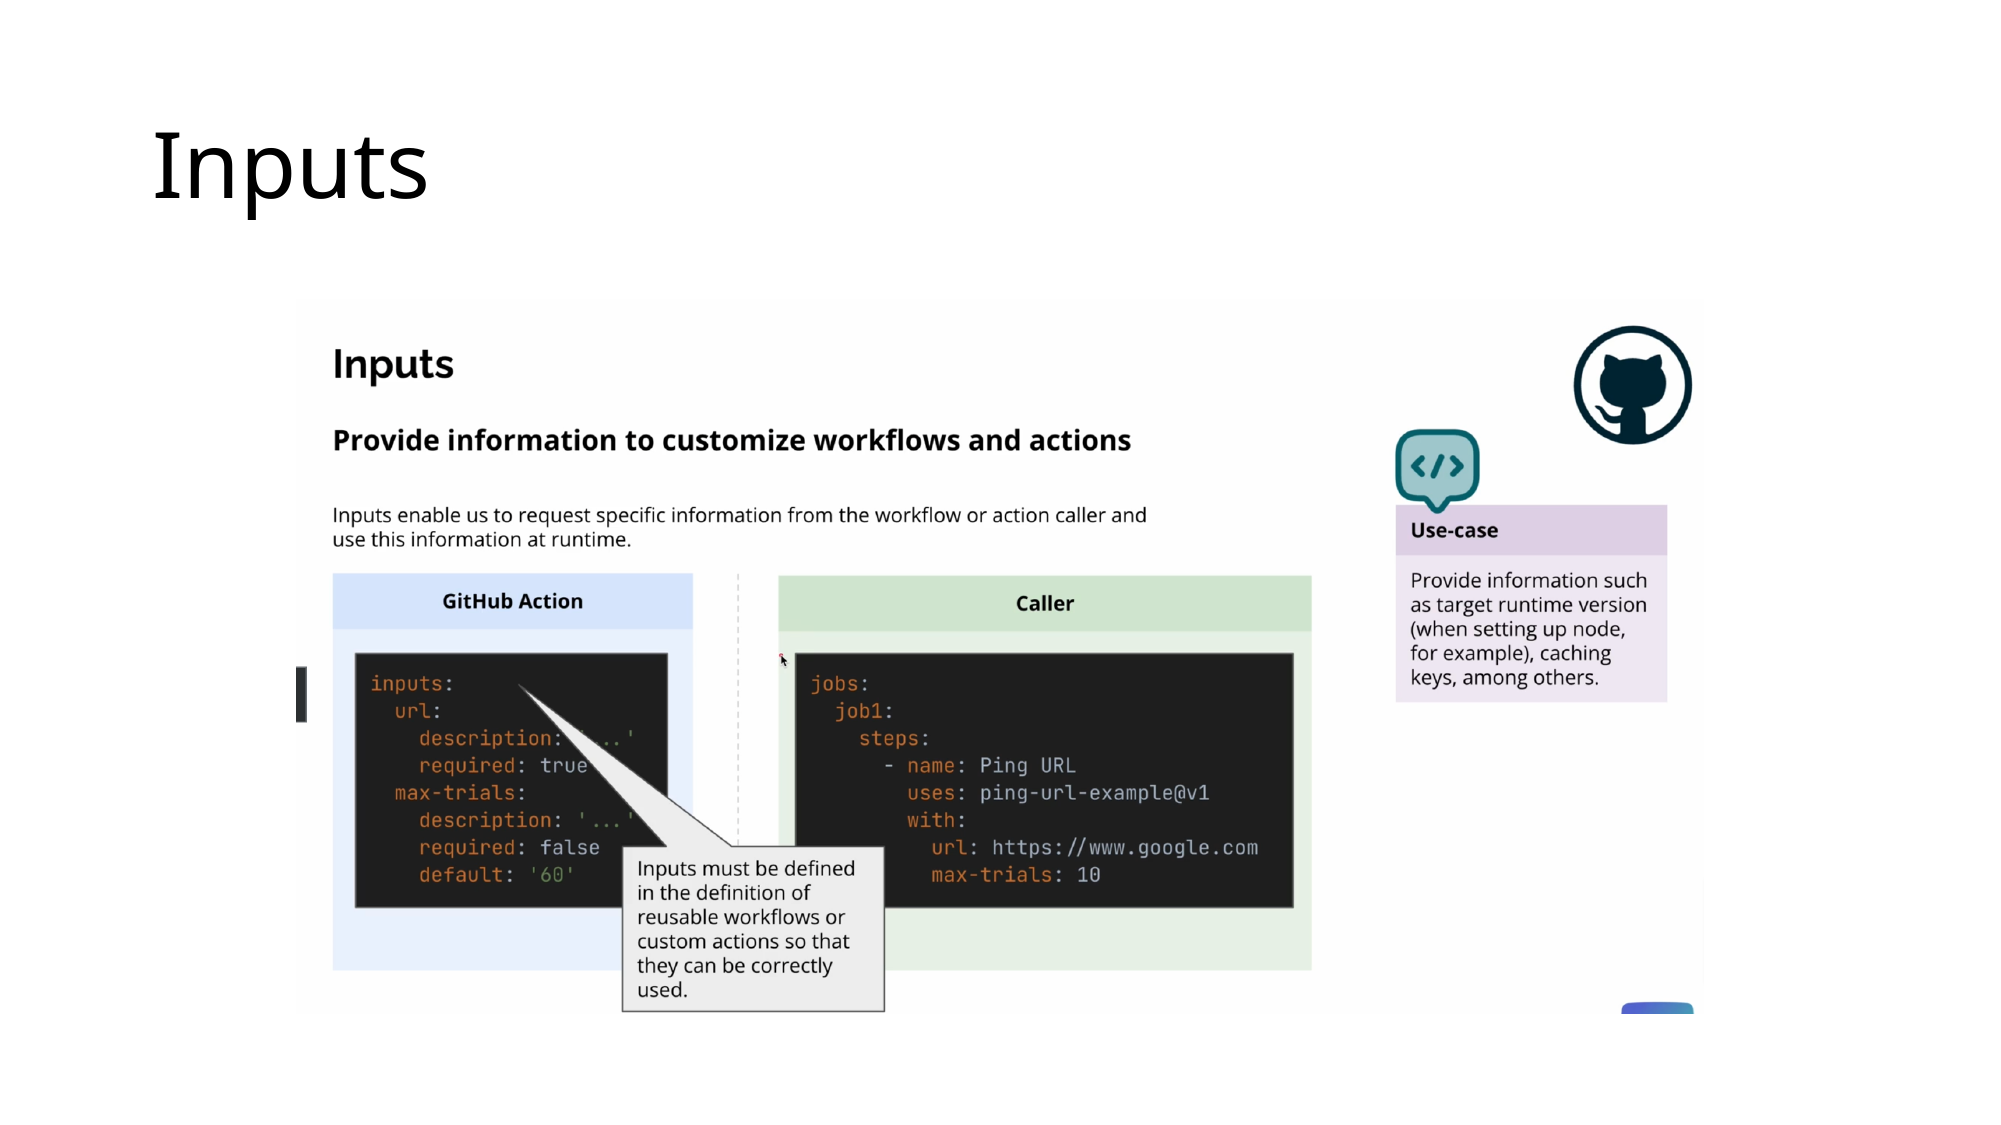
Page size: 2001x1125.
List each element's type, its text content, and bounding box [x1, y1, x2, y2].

title Inputs [137, 59, 1863, 278]
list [296, 298, 1704, 1014]
